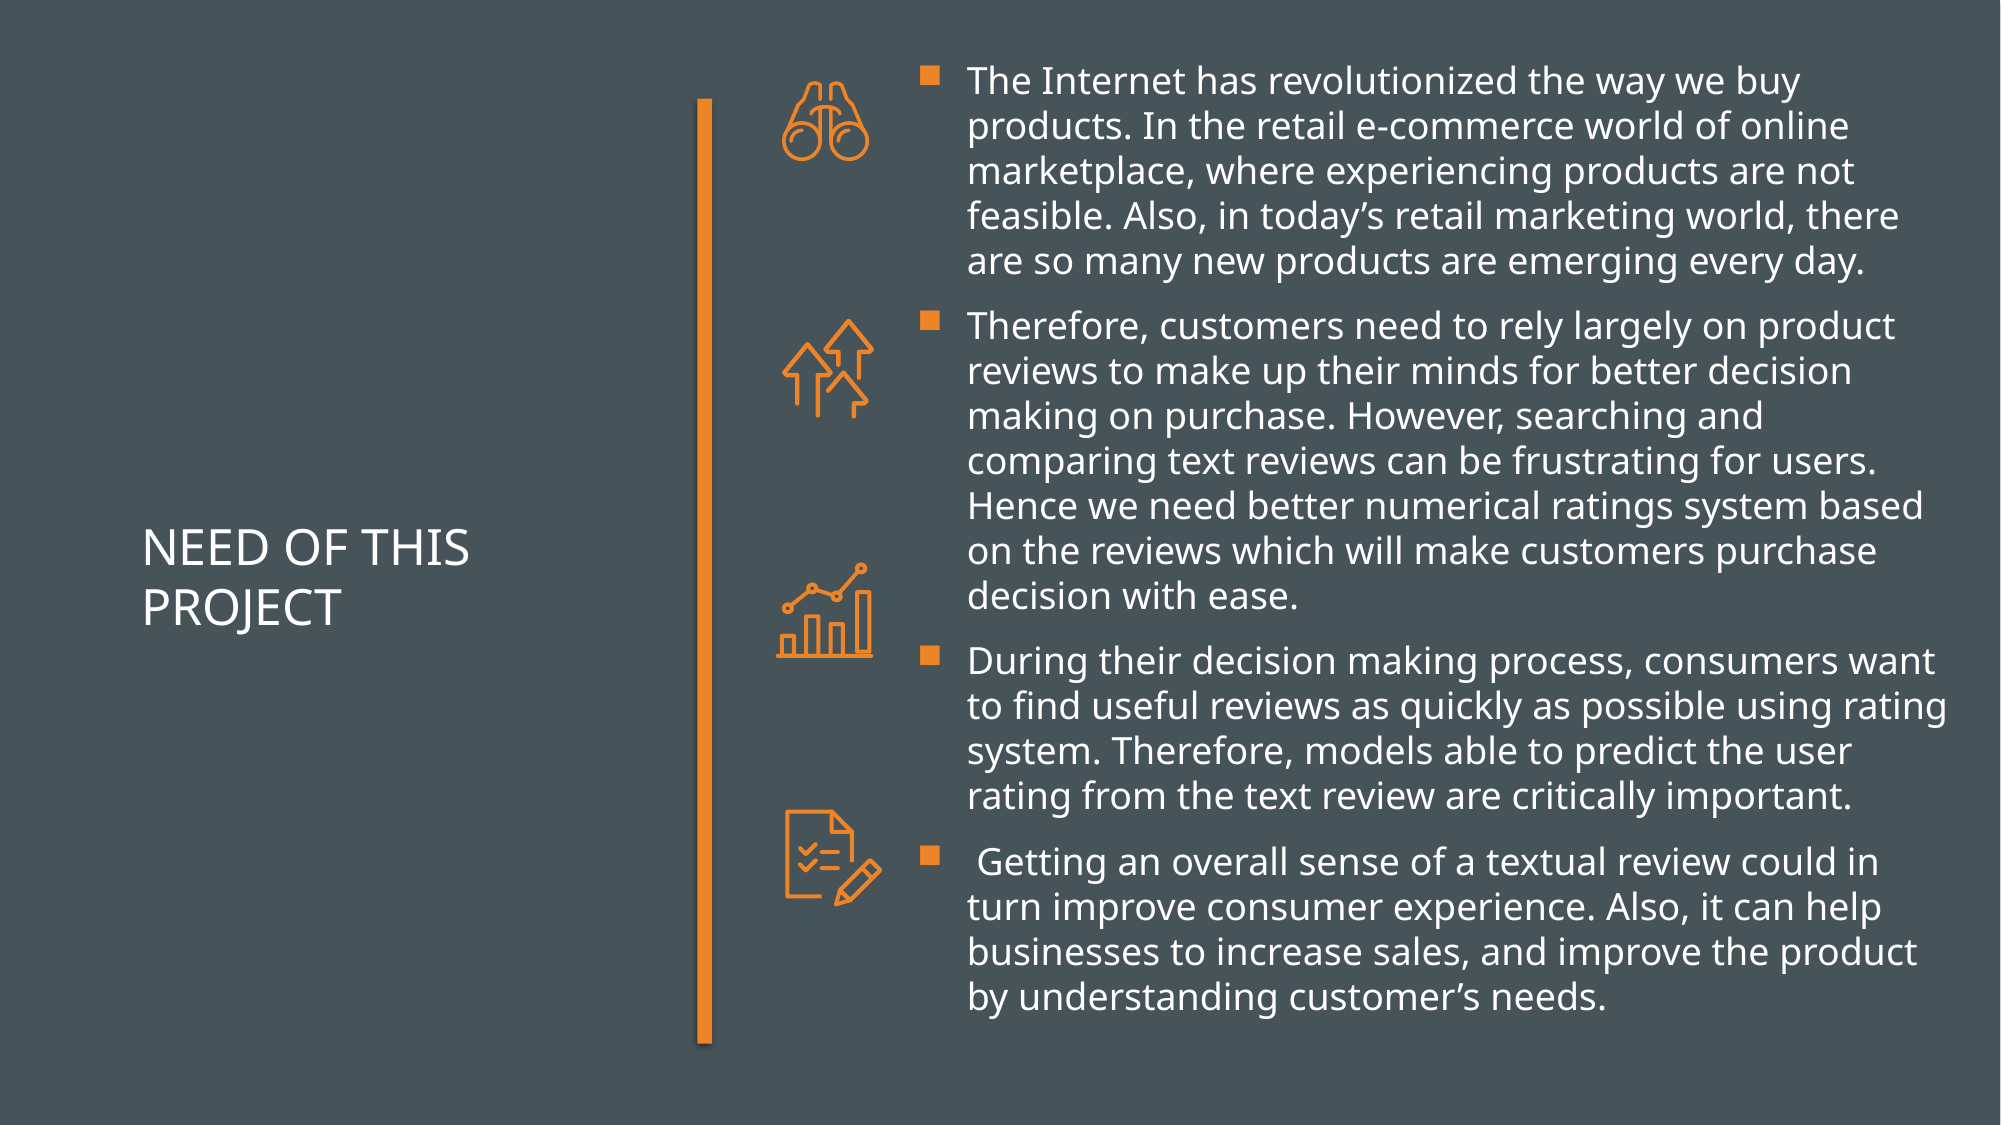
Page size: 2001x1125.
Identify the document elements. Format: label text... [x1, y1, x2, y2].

text_box [825, 370, 869, 419]
text_box [823, 318, 875, 380]
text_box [775, 561, 874, 659]
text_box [781, 79, 870, 162]
list The Internet has revolutionized the way we buy products. In the retail e-commerce world of online marketplace, where experiencing products are not feasible. Also, in today’s retail marketing world, there are so many new products are emerging every day. Therefore, customers need to rely largely on product reviews to make up their minds for better decision making on purchase. However, searching and comparing text reviews can be frustrating for users. Hence we need better numerical ratings system based on the reviews which will make customers purchase decision with ease. During their decision making process, consumers want to find useful reviews as quickly as possible using rating system. Therefore, models able to predict the user rating from the text review are critically important. Getting an overall sense of a textual review could in turn improve consumer experience. Also, it can help businesses to increase sales, and improve the product by understanding customer’s needs. [901, 23, 1976, 1051]
title NEED OF THIS PROJECT [125, 434, 624, 717]
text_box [784, 809, 883, 907]
text_box [782, 342, 833, 418]
